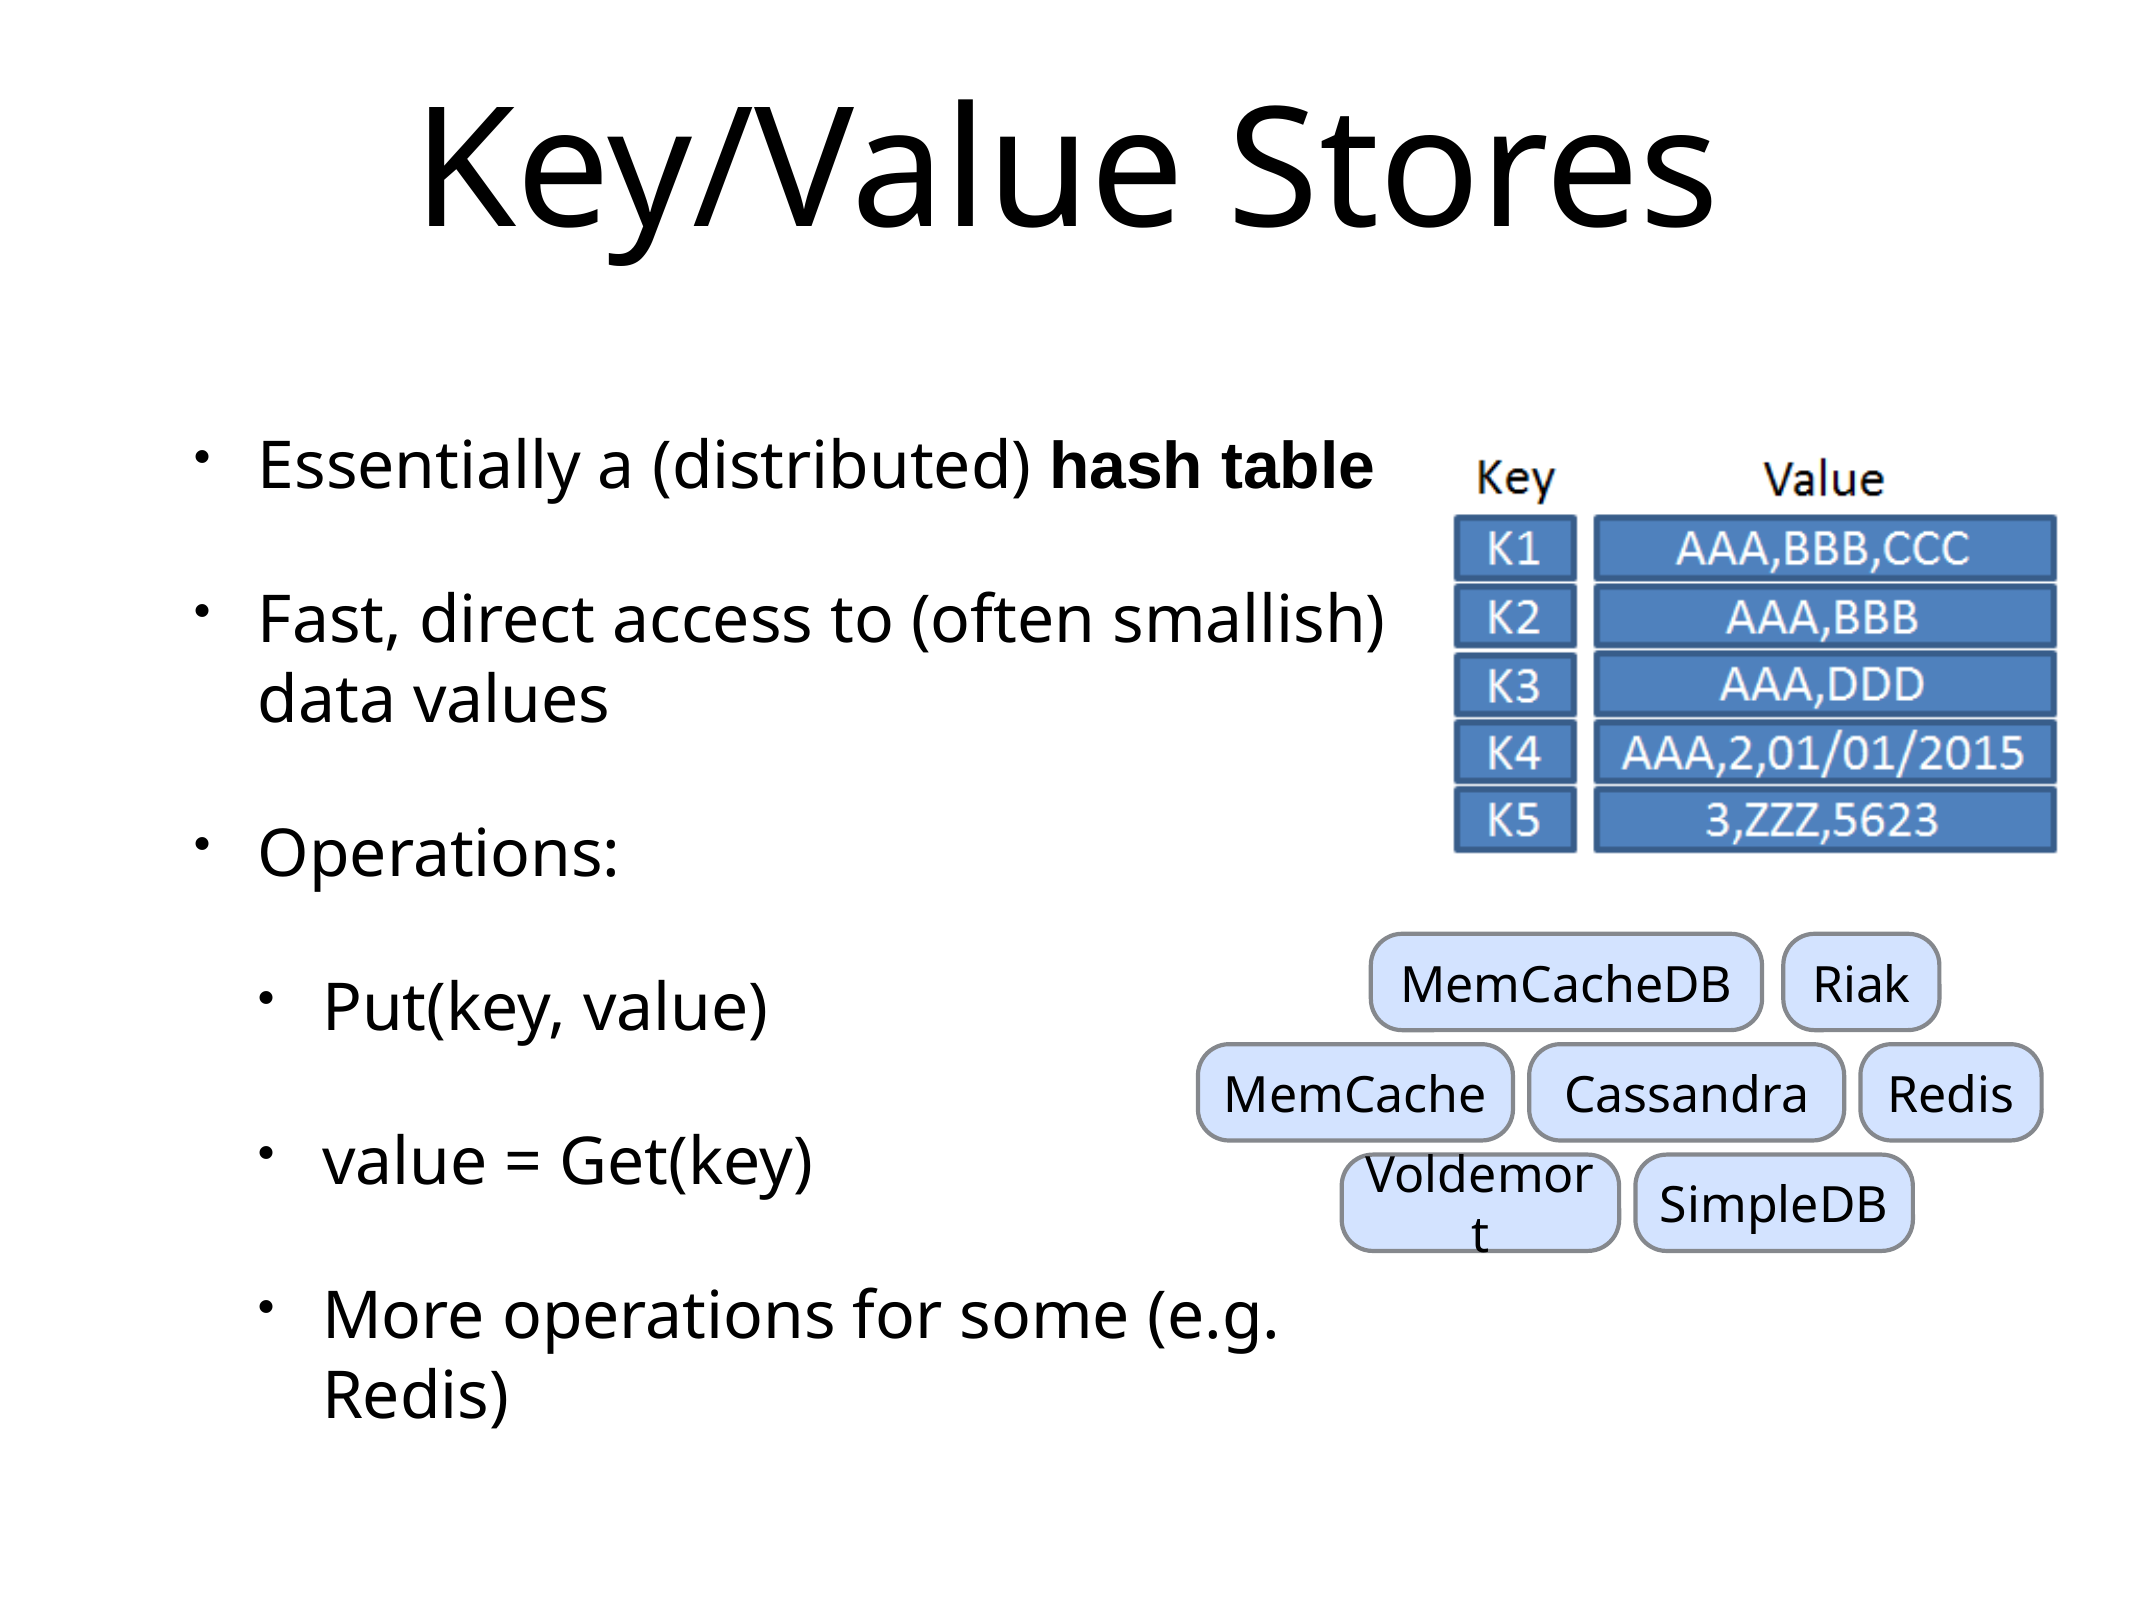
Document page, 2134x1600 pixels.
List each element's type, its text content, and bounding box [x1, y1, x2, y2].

text_box Voldemort [1341, 1154, 1620, 1251]
text_box MemCacheDB [1370, 933, 1763, 1031]
text_box Redis [1860, 1044, 2042, 1141]
text_box SimpleDB [1635, 1154, 1913, 1251]
list Essentially a (distributed) hash table Fast, direct access to (often smallish) data values Operations: Put(key, value) value = Get(key) More operations for some (e.g. Redis) [184, 410, 1463, 1444]
text_box Riak [1783, 933, 1940, 1031]
text_box Cassandra [1529, 1044, 1845, 1141]
picture [1444, 442, 2070, 866]
title Key/Value Stores [155, 32, 1978, 288]
text_box MemCache [1197, 1044, 1513, 1141]
